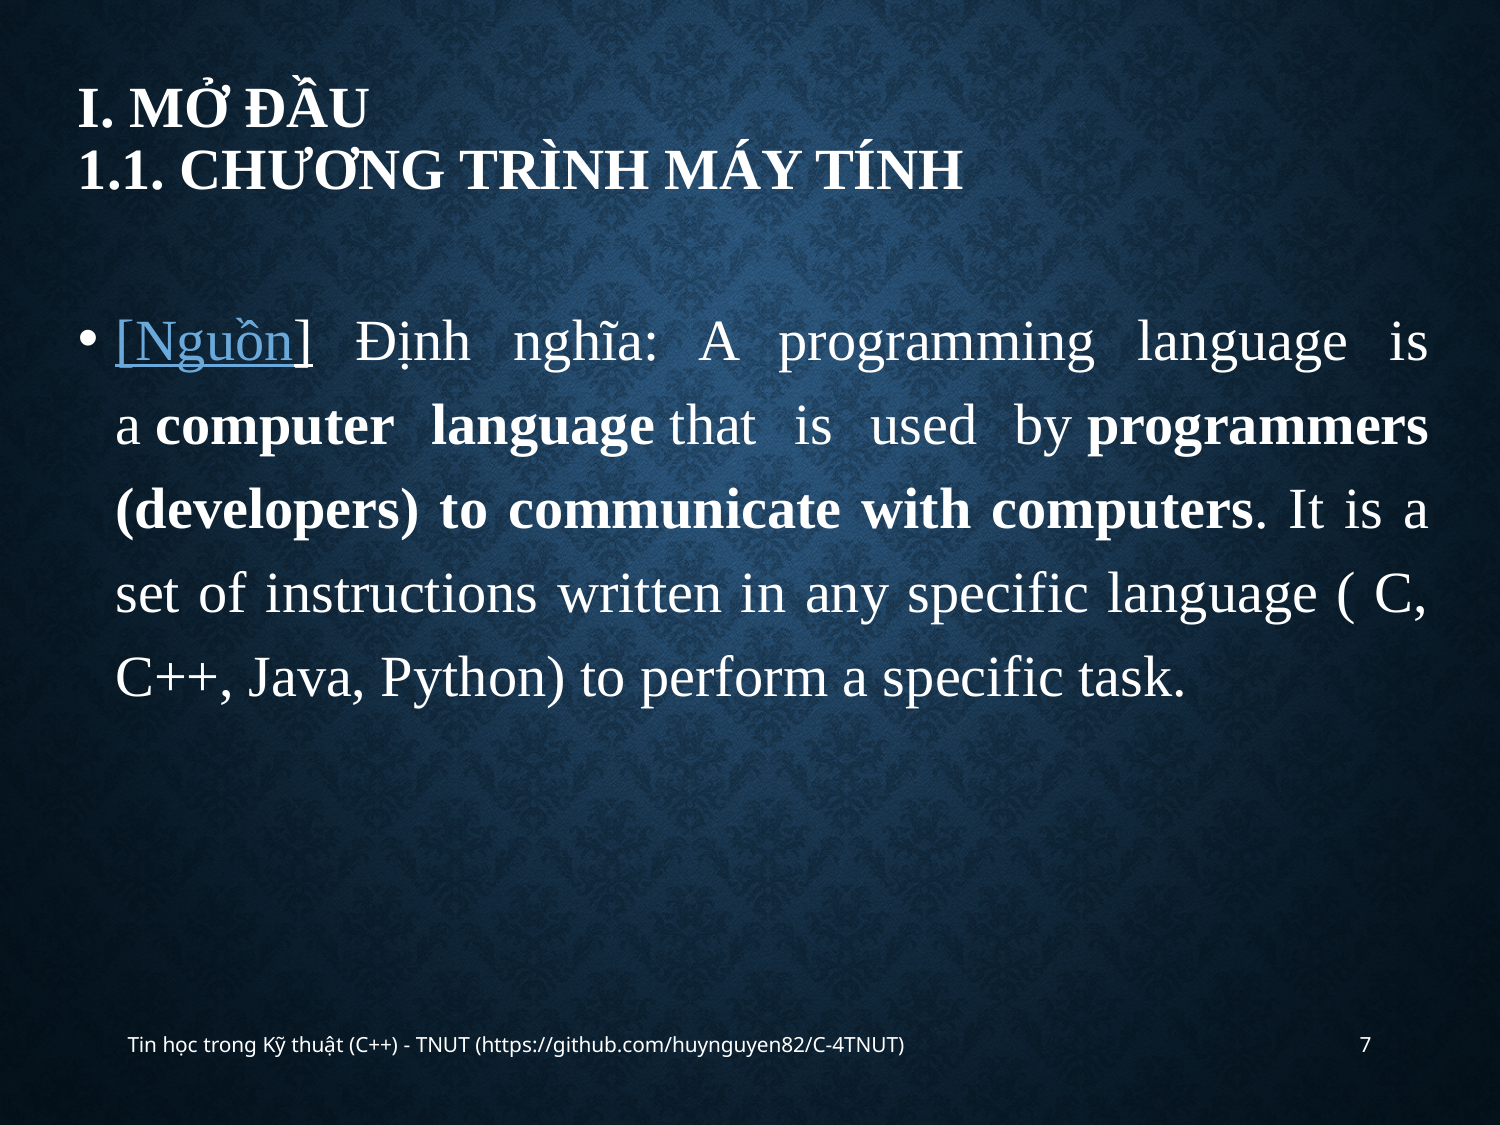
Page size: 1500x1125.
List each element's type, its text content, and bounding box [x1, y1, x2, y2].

title I. Mở đầu 1.1. Chương trình máy tính [63, 31, 1445, 249]
list [Nguồn] Định nghĩa: A programming language is a computer language that is used by programmers (developers) to communicate with computers. It is a set of instructions written in any specific language ( C, C++, Java, Python) to perform a specific task. [63, 280, 1445, 999]
footer Tin học trong Kỹ thuật (C++) - TNUT (https://github.com/huynguyen82/C-4TNUT) [112, 1016, 934, 1076]
slide_number 7 [1293, 1016, 1387, 1076]
